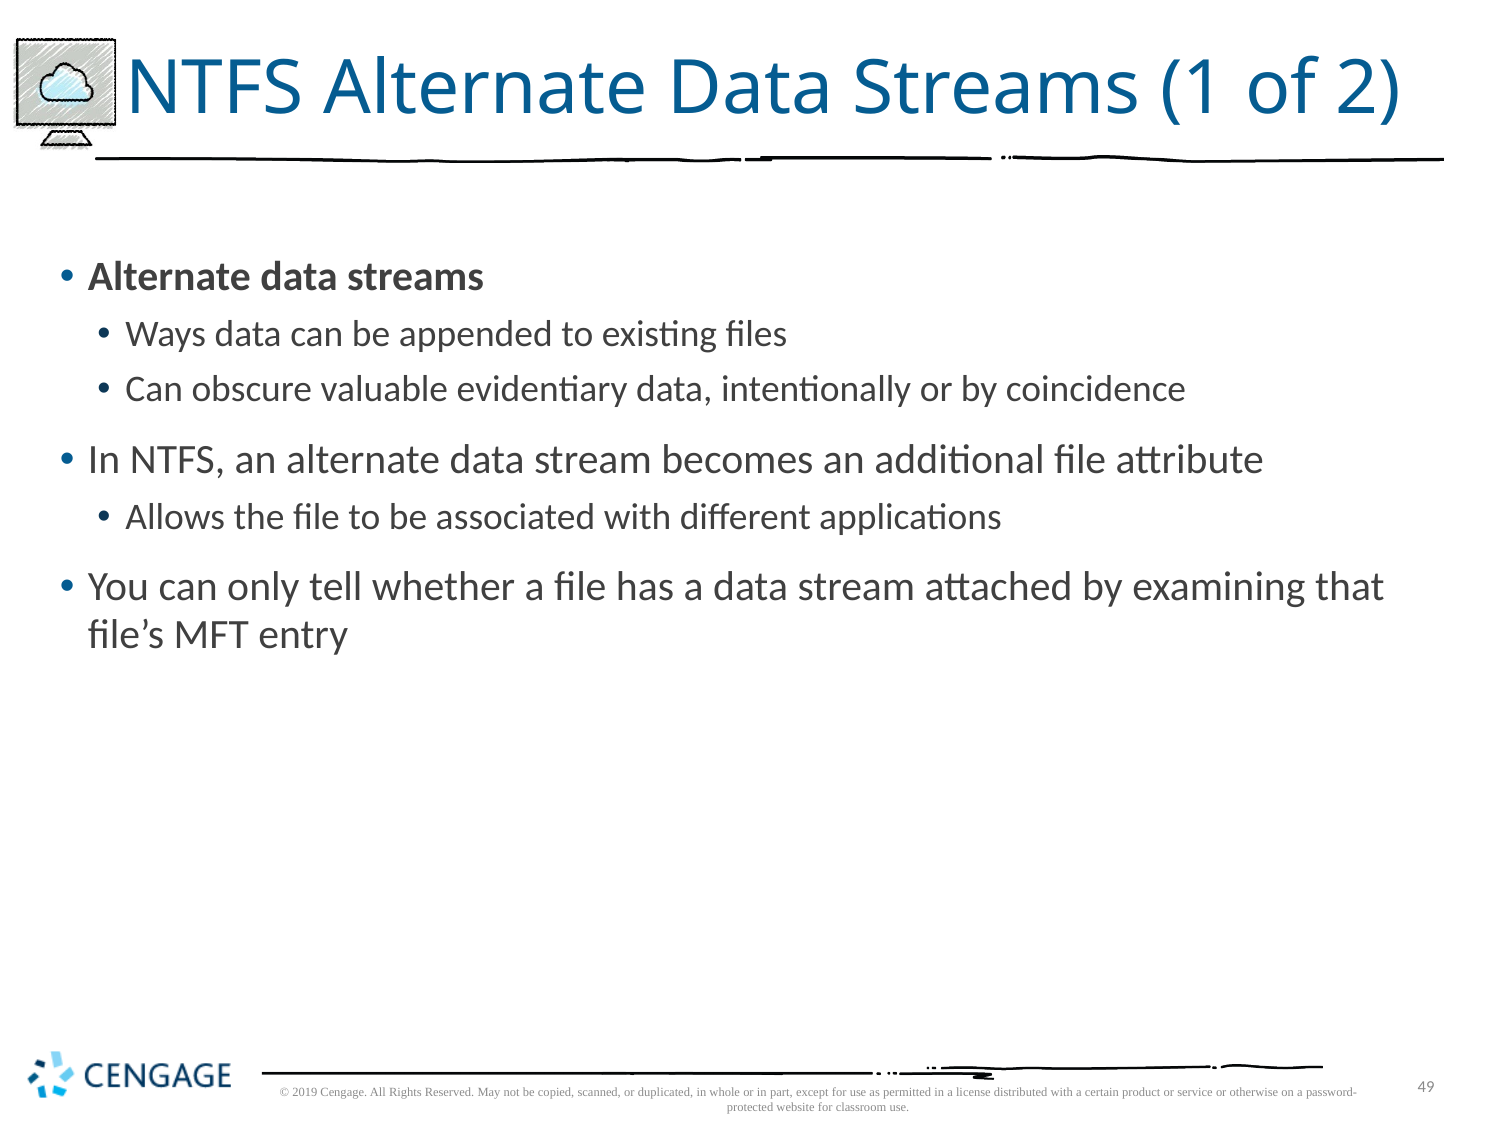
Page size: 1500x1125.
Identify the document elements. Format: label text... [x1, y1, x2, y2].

picture [7, 1037, 244, 1111]
title NTFS Alternate Data Streams (1 of 2) [125, 52, 1442, 130]
list Alternate data streams Ways data can be appended to existing files Can obscure valuable evidentiary data, intentionally or by coincidence In NTFS, an alternate data stream becomes an additional file attribute Allows the file to be associated with different applications You can only tell whether a file has a data stream attached by examining that file’s MFT entry [59, 252, 1441, 490]
picture [95, 155, 1444, 163]
slide_number 49 [1412, 1037, 1500, 1100]
footer © 2019 Cengage. All Rights Reserved. May not be copied, scanned, or duplicated, in whole or in part, except for use as permitted in a license distributed with a certain product or service or otherwise on a password-protected website for classroom use. [261, 1079, 1375, 1120]
picture [12, 36, 117, 151]
picture [261, 1064, 1323, 1079]
